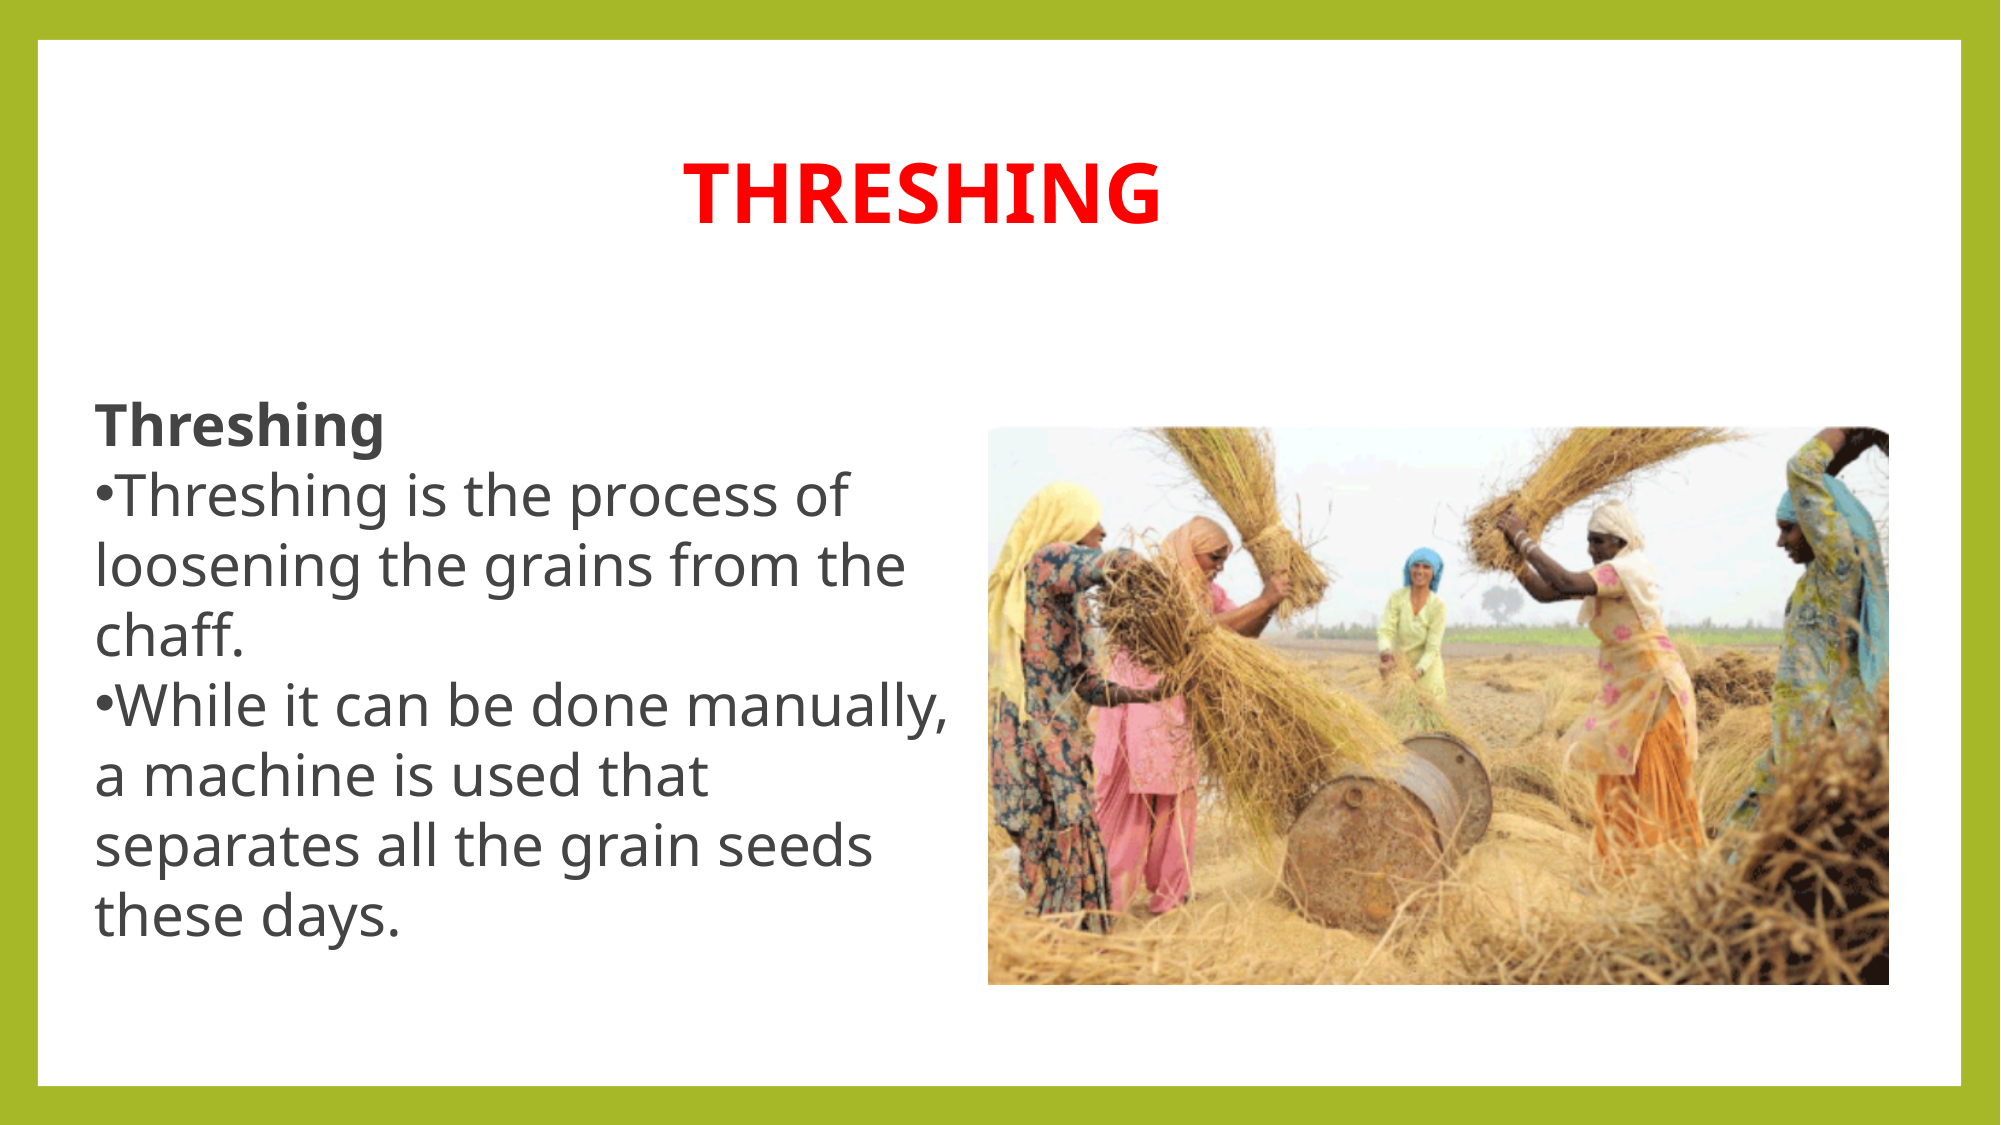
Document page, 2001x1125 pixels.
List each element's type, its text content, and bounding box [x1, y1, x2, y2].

picture [988, 426, 1890, 985]
text_box THRESHING [667, 133, 1311, 249]
text_box Threshing Threshing is the process of loosening the grains from the chaff. While it can be done manually, a machine is used that separates all the grain seeds these days. [79, 380, 989, 956]
